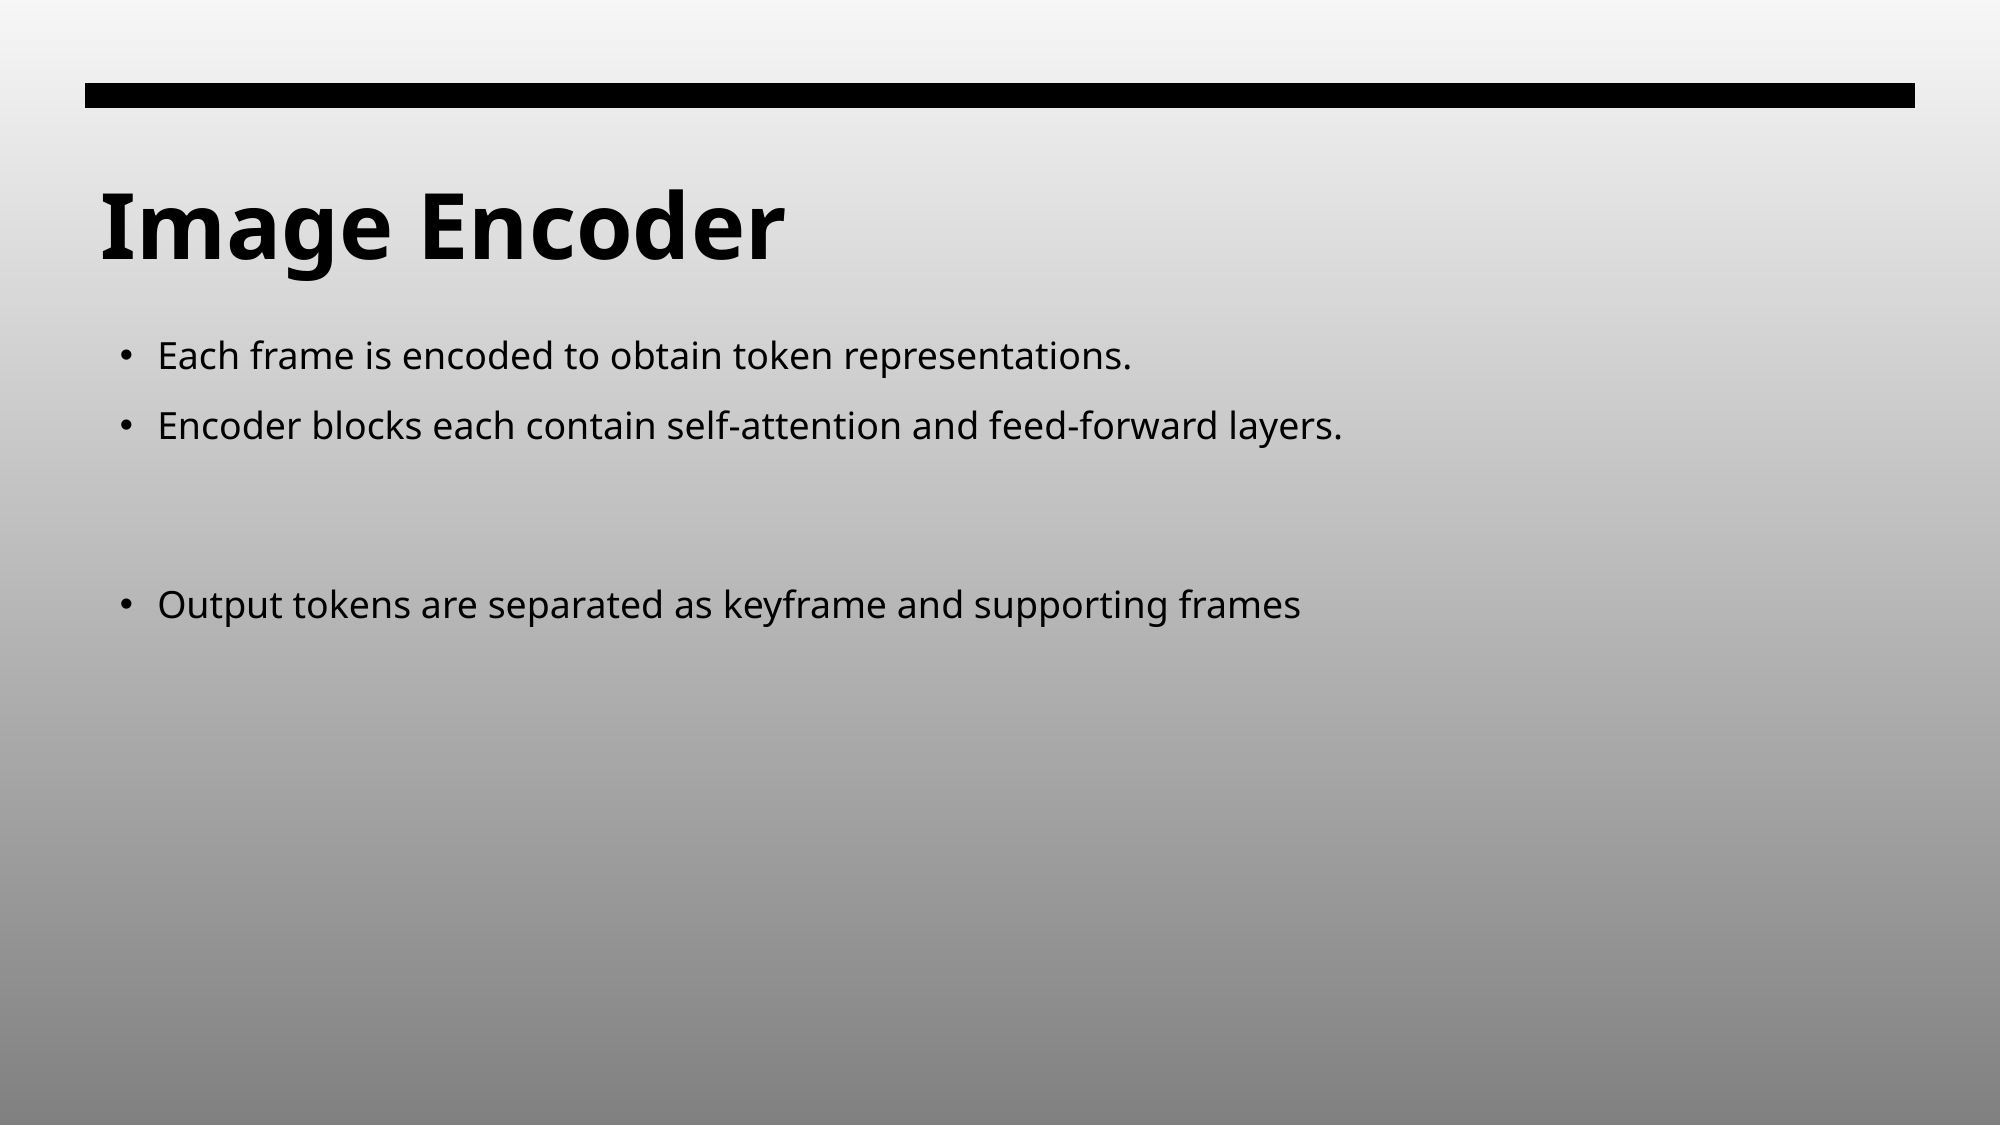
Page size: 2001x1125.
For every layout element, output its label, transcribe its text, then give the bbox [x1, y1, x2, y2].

title Image Encoder [85, 160, 1916, 401]
